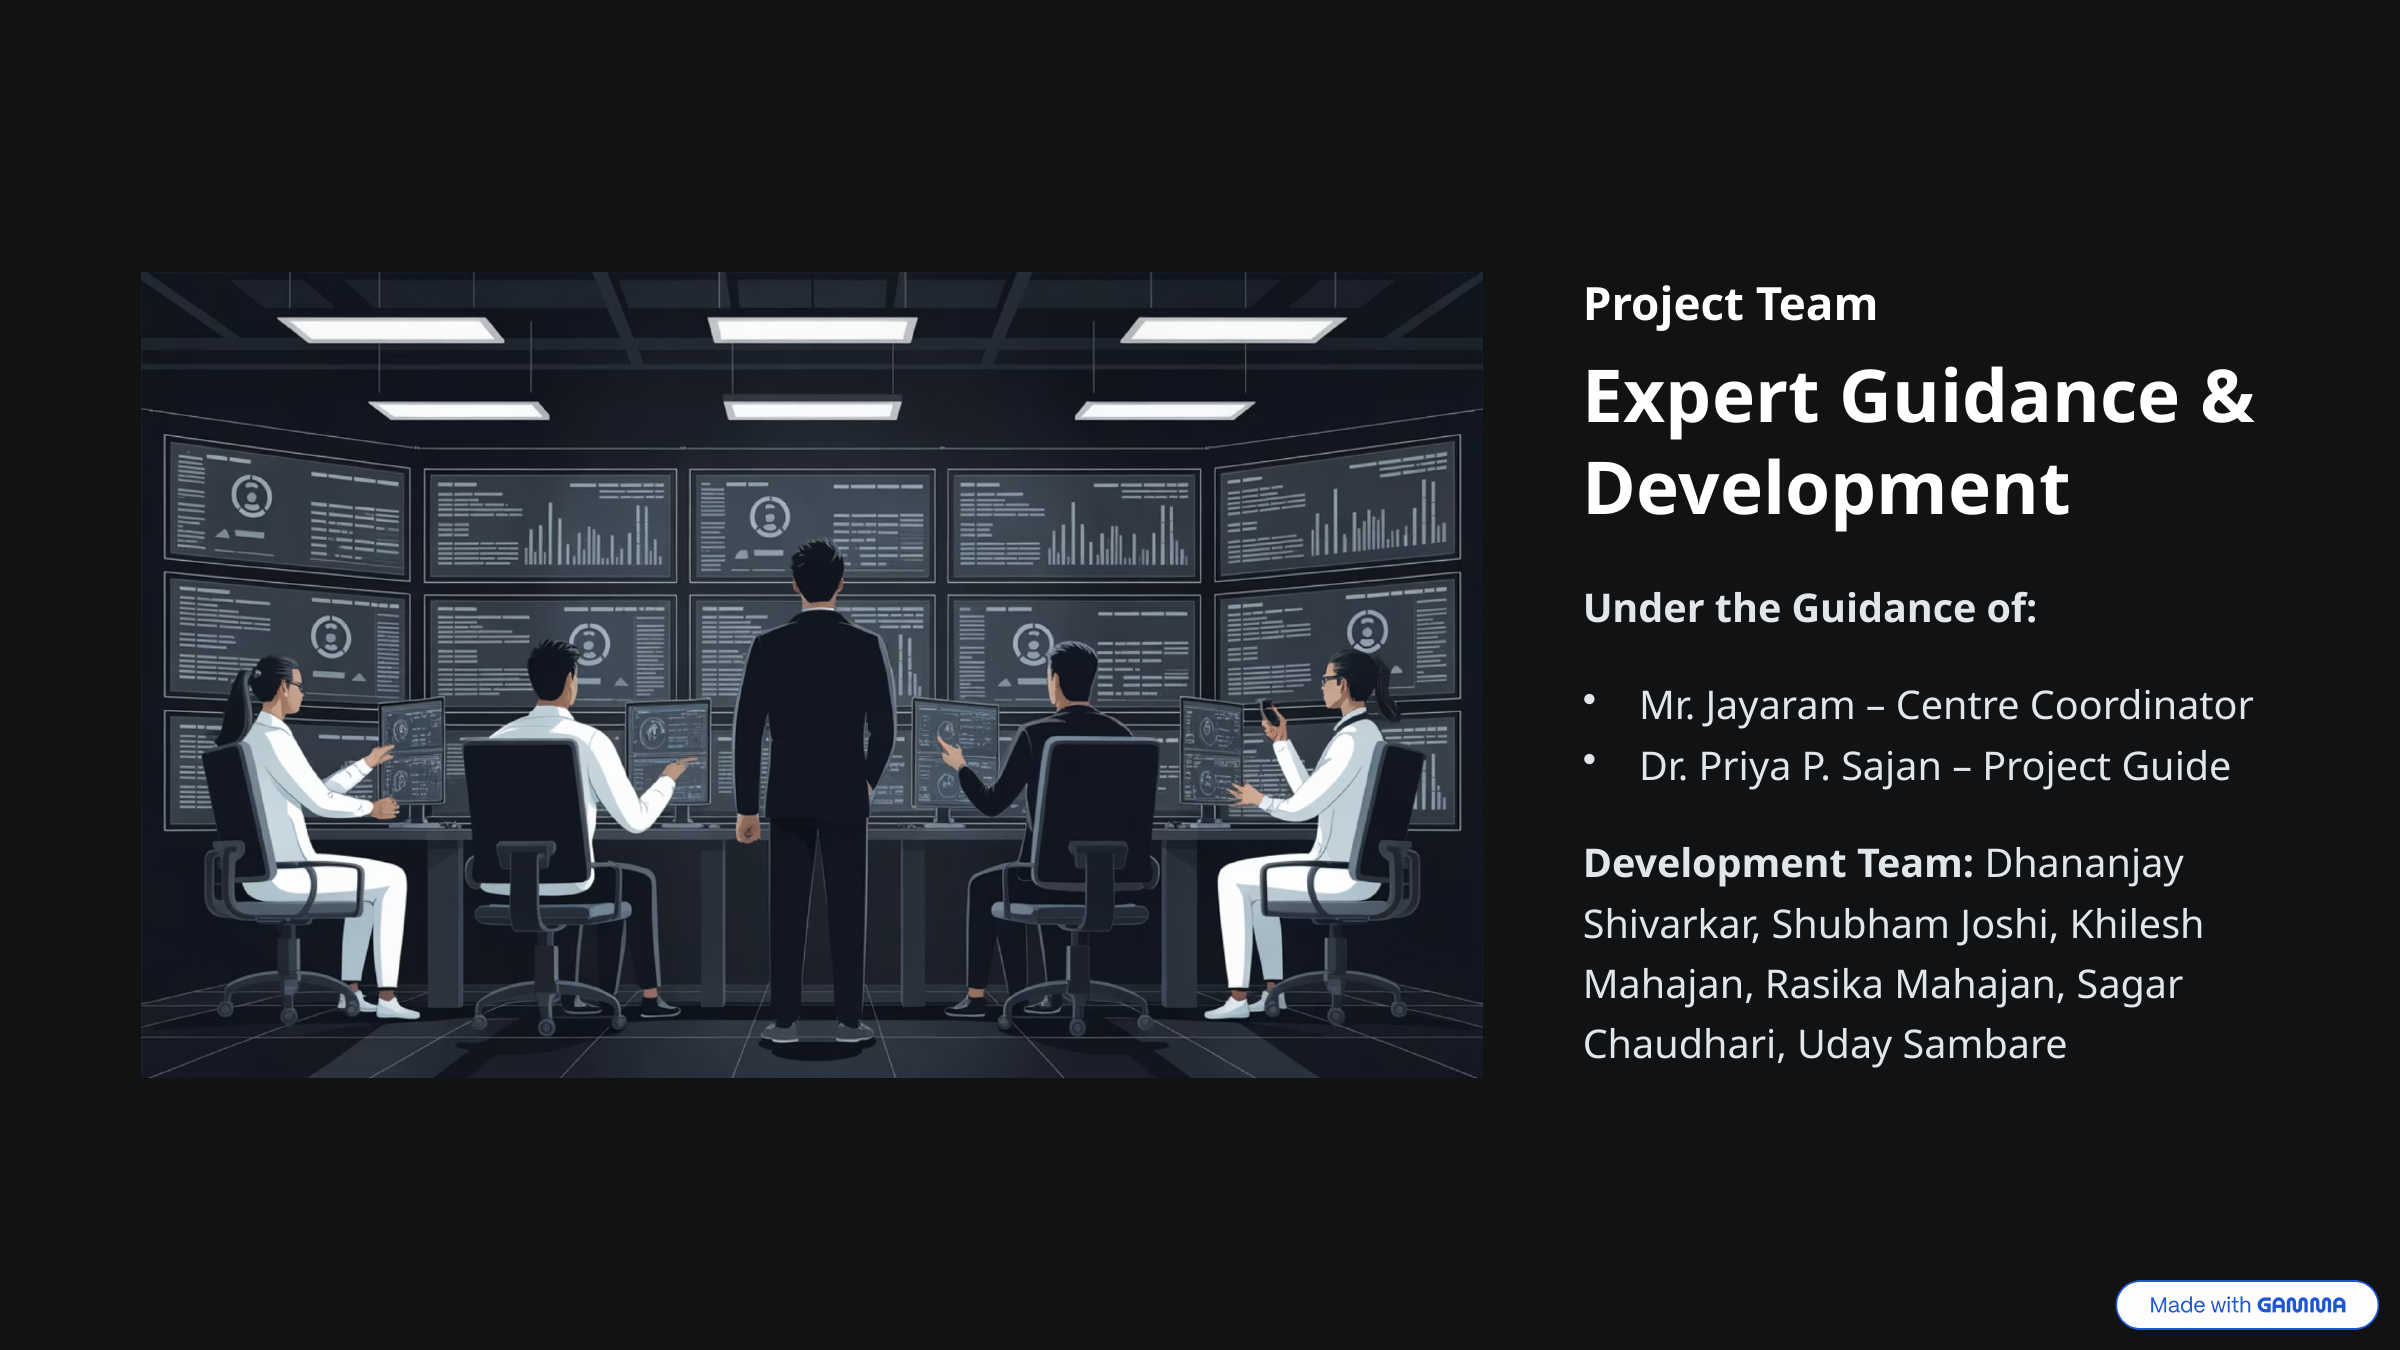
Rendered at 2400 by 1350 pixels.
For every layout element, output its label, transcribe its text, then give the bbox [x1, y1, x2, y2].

text_box Under the Guidance of: [1582, 570, 2260, 631]
text_box Development Team: Dhananjay Shivarkar, Shubham Joshi, Khilesh Mahajan, Rasika Mahajan, Sagar Chaudhari, Uday Sambare [1582, 825, 2260, 1068]
text_box Project Team [1582, 271, 2044, 330]
text_box Mr. Jayaram – Centre Coordinator Dr. Priya P. Sajan – Project Guide [1582, 667, 2260, 789]
picture [141, 272, 1483, 1078]
text_box Expert Guidance & Development [1582, 345, 2260, 530]
picture [2106, 1271, 2389, 1339]
